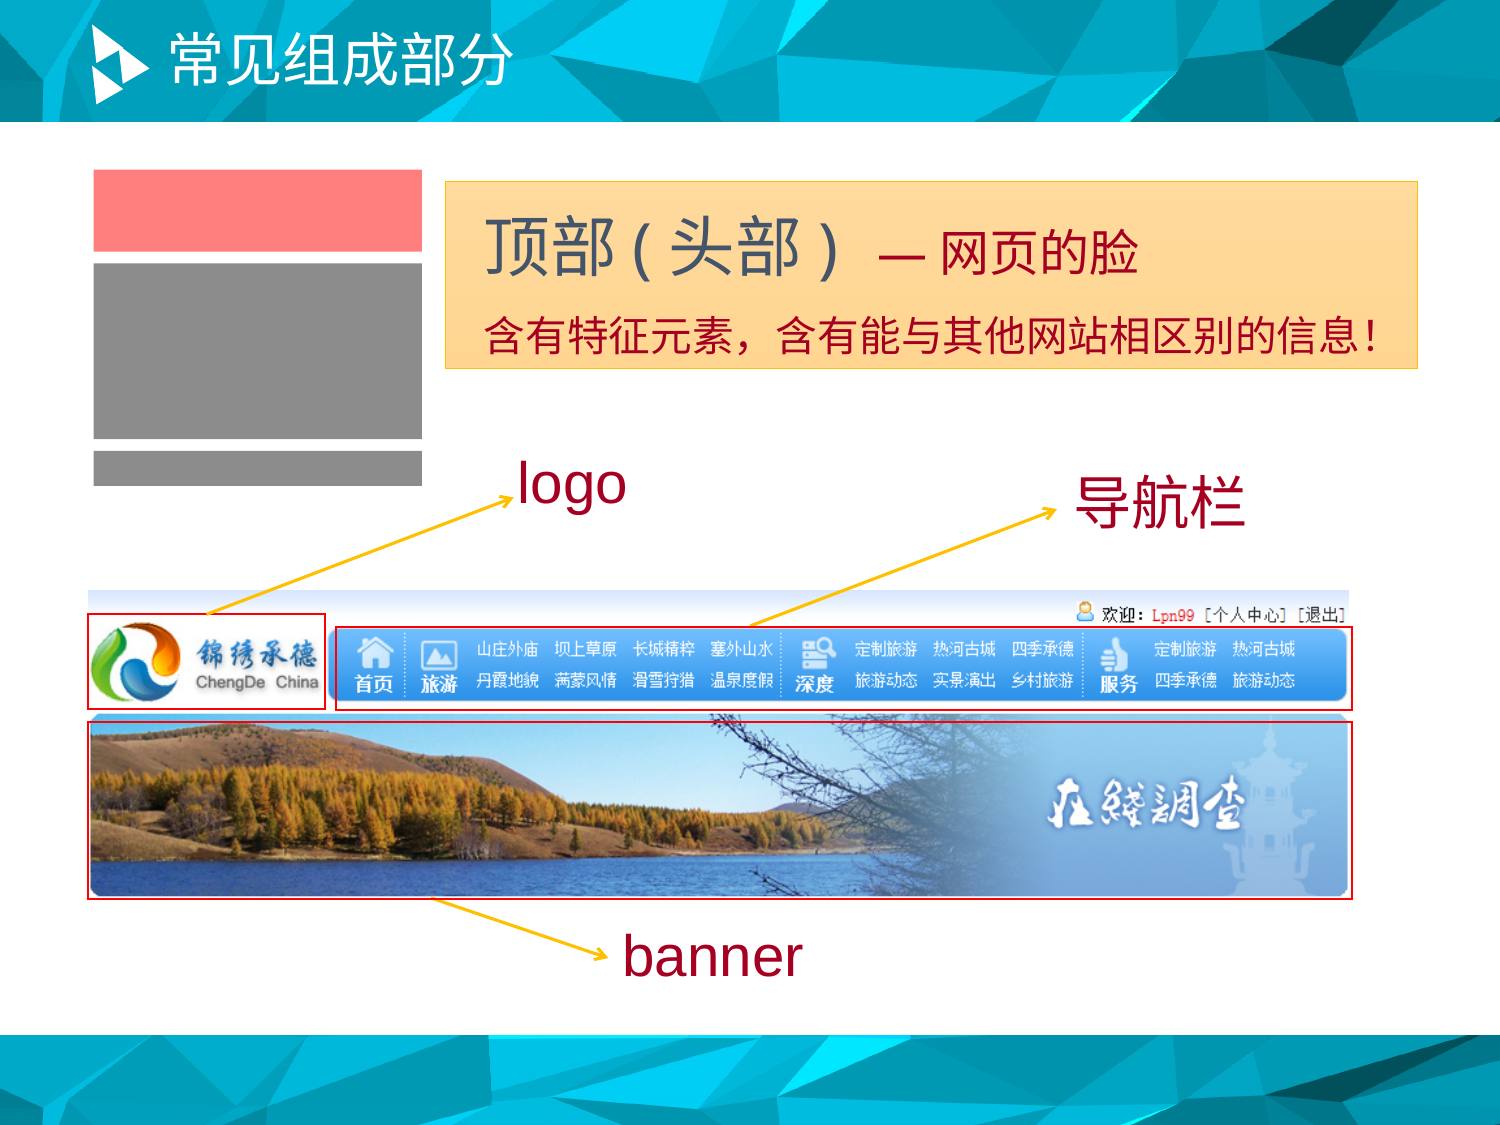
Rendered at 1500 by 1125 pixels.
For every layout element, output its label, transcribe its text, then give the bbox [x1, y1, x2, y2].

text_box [88, 438, 644, 709]
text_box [88, 721, 1353, 997]
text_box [336, 458, 1353, 710]
title 常见组成部分 [151, 11, 1446, 115]
text_box [445, 181, 1418, 369]
picture [0, 1035, 1500, 1125]
picture [88, 709, 1349, 721]
picture [0, 0, 1500, 122]
text_box [93, 169, 422, 252]
text_box [93, 263, 422, 438]
text_box 顶部(头部) —网页的脸 含有特征元素，含有能与其他网站相区别的信息！ [468, 157, 1454, 368]
